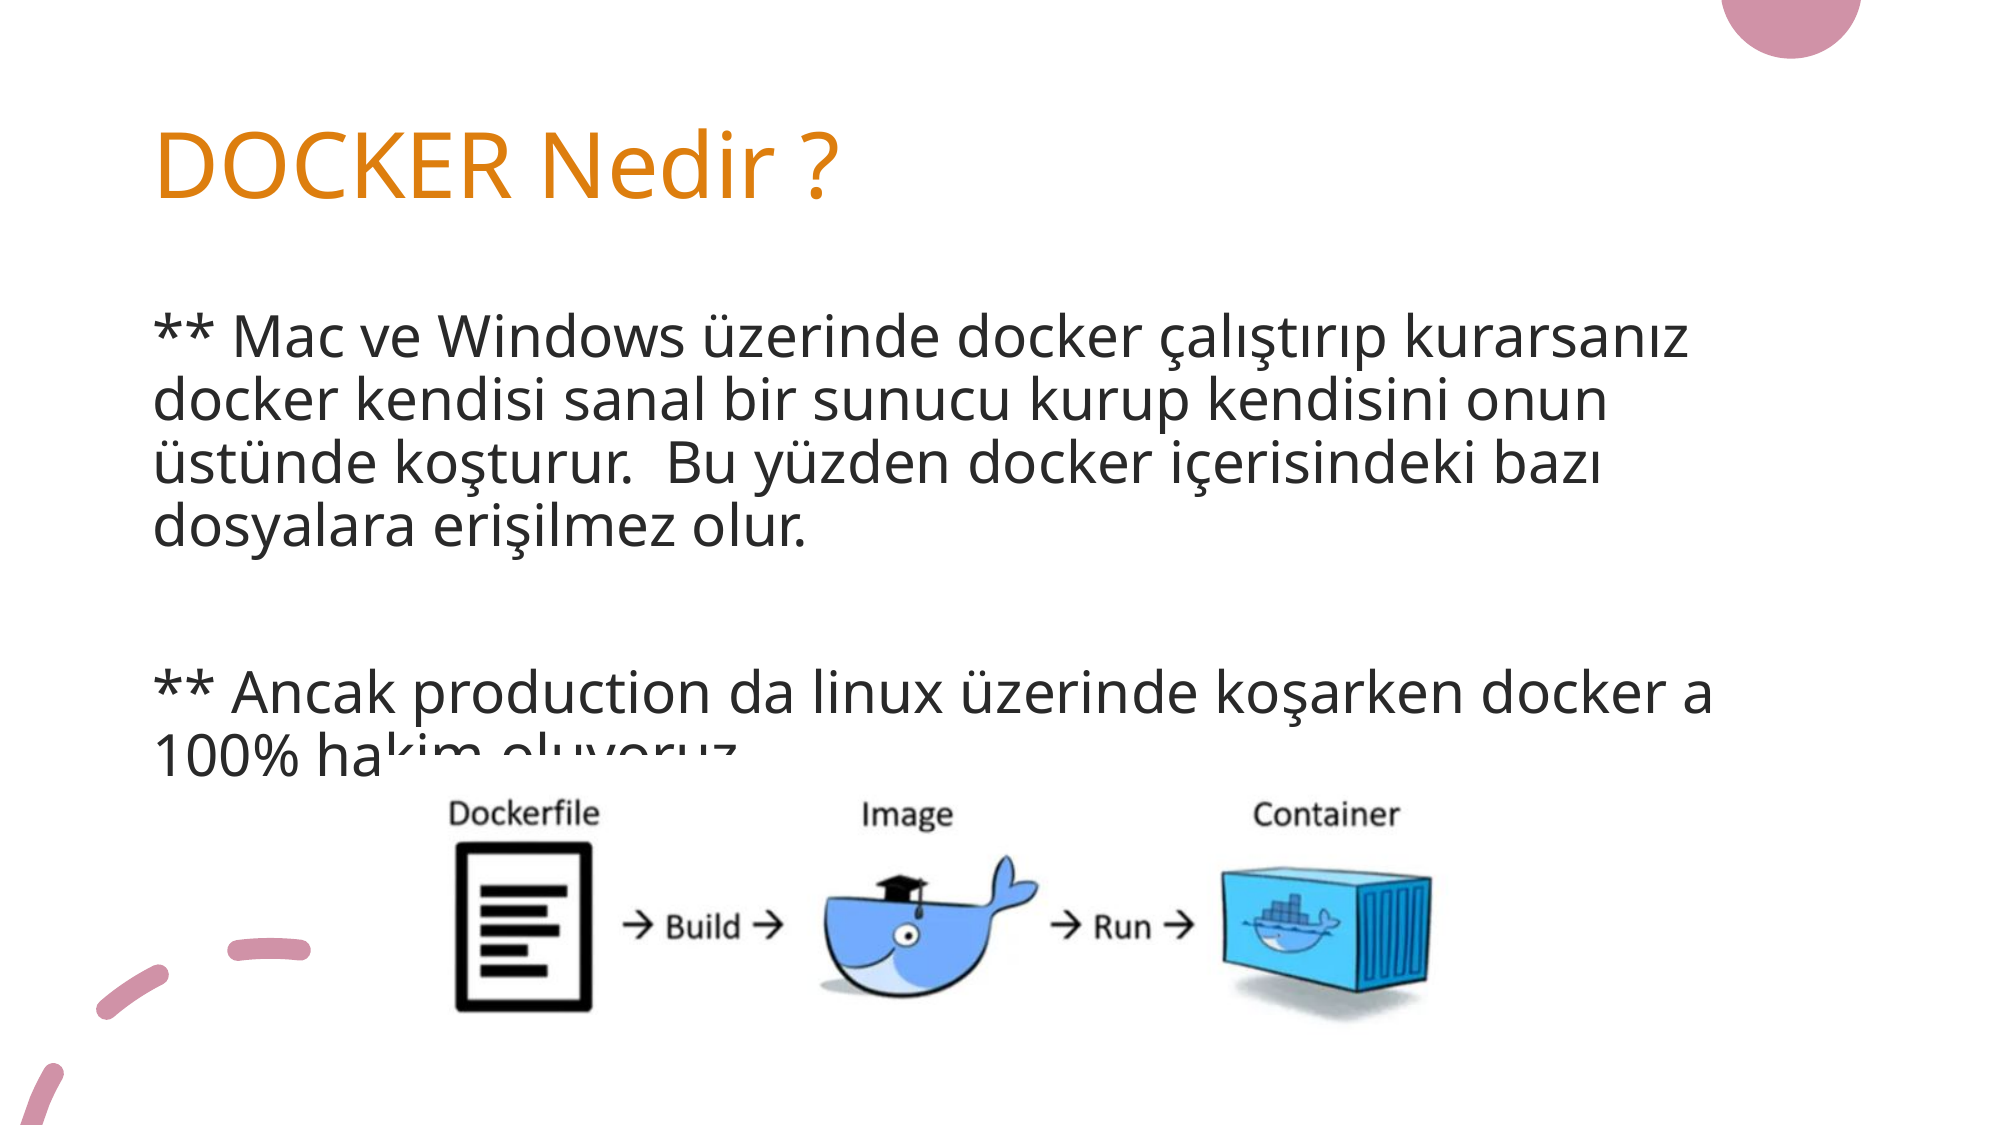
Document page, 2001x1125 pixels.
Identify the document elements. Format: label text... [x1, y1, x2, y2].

picture [388, 755, 1517, 1066]
title DOCKER Nedir ? [137, 59, 1863, 278]
list ** Mac ve Windows üzerinde docker çalıştırıp kurarsanız docker kendisi sanal bir sunucu kurup kendisini onun üstünde koşturur. Bu yüzden docker içerisindeki bazı dosyalara erişilmez olur. ** Ancak production da linux üzerinde koşarken docker a 100% hakim oluyoruz. [137, 299, 1863, 933]
